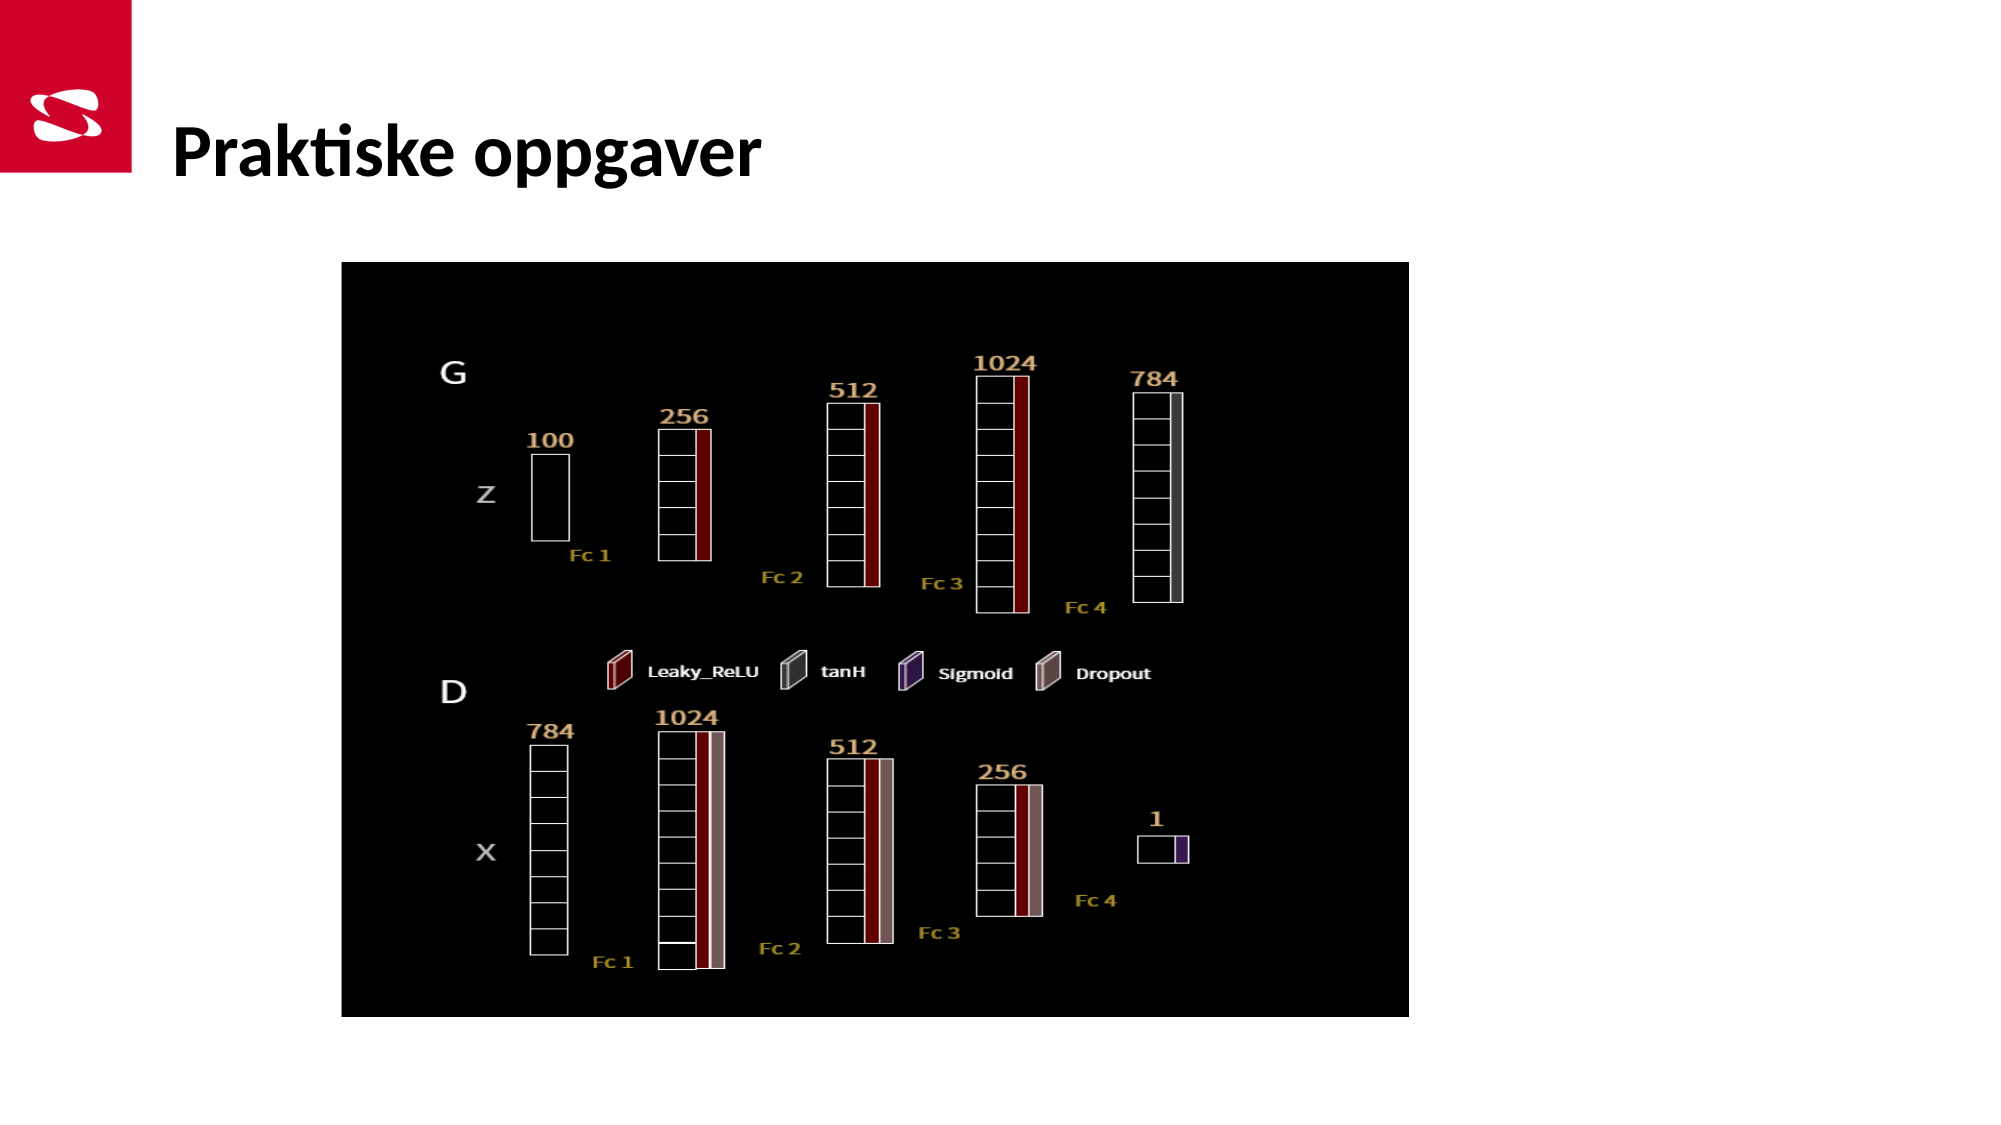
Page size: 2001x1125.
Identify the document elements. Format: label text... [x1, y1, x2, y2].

title Praktiske oppgaver [157, 0, 1844, 200]
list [306, 262, 1409, 1017]
picture [30, 89, 102, 142]
